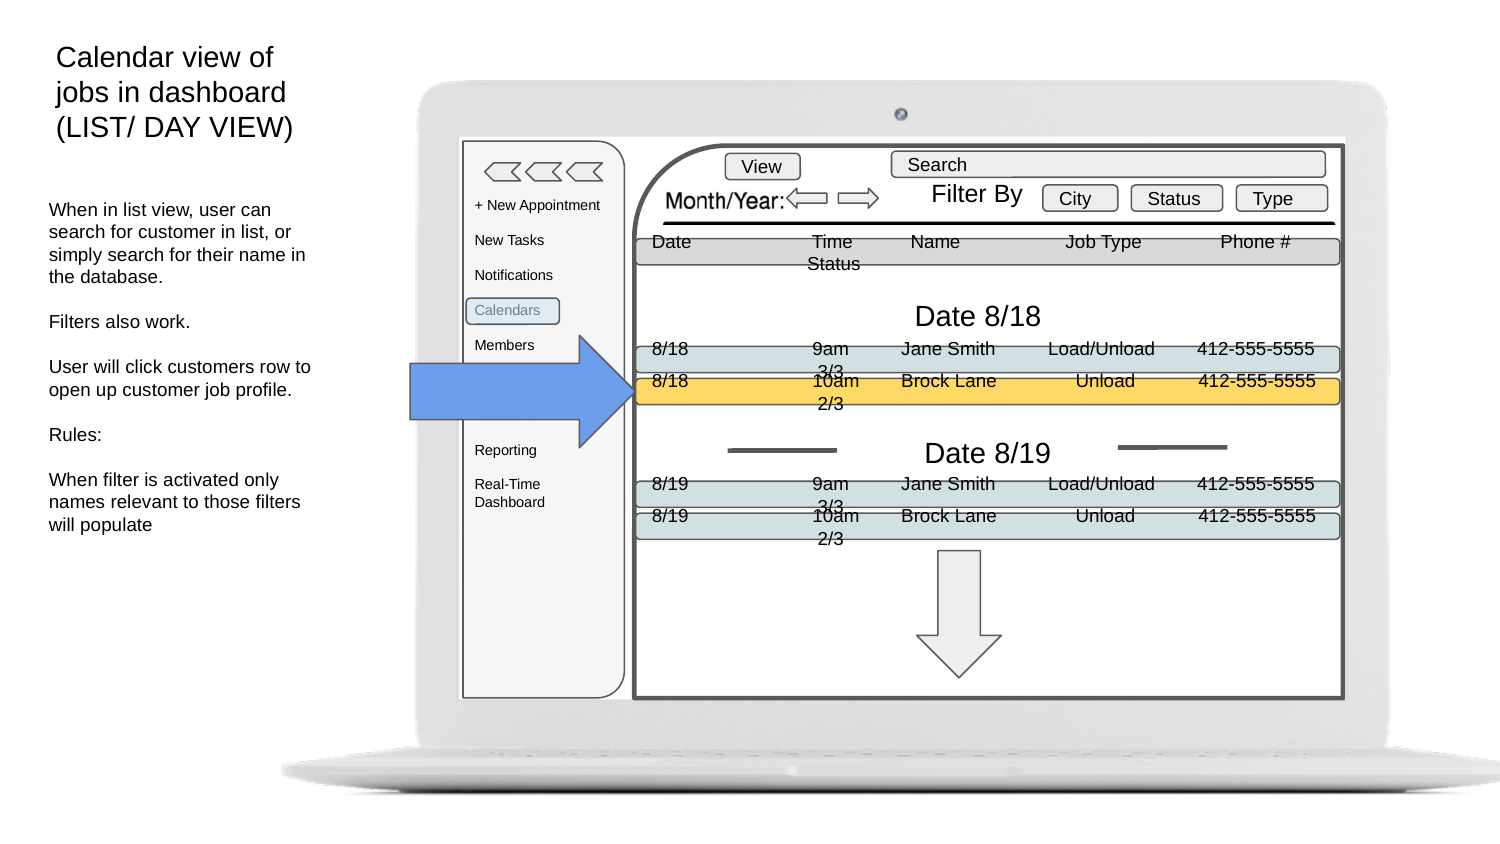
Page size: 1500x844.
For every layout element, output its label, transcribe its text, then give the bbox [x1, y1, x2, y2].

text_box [280, 80, 1500, 796]
text_box When in list view, user can search for customer in list, or simply search for their name in the database. Filters also work. User will click customers row to open up customer job profile. Rules: When filter is activated only names relevant to those filters will populate [33, 182, 275, 776]
text_box Calendar view of jobs in dashboard (LIST/ DAY VIEW) [40, 23, 314, 179]
picture [662, 187, 1341, 225]
